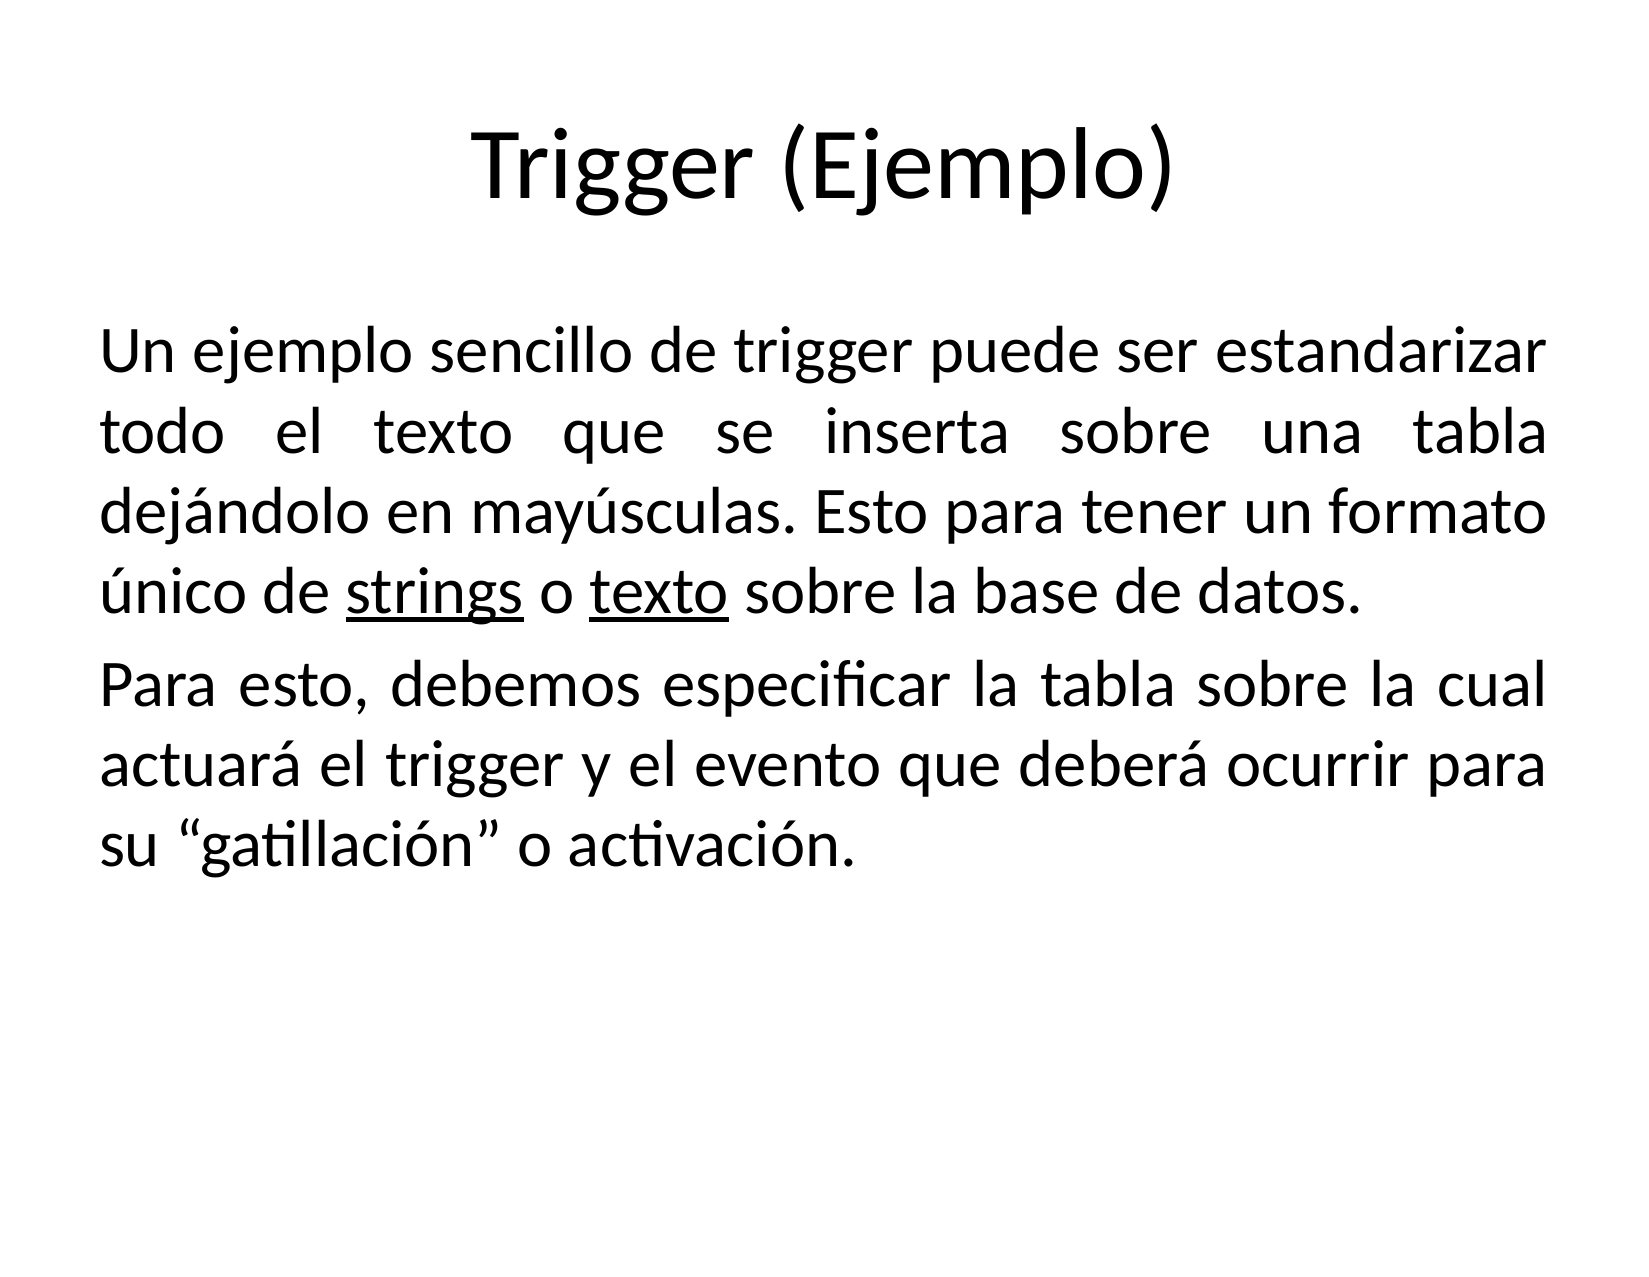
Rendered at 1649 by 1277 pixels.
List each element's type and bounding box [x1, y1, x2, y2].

list [82, 297, 1566, 1141]
title [82, 51, 1566, 264]
